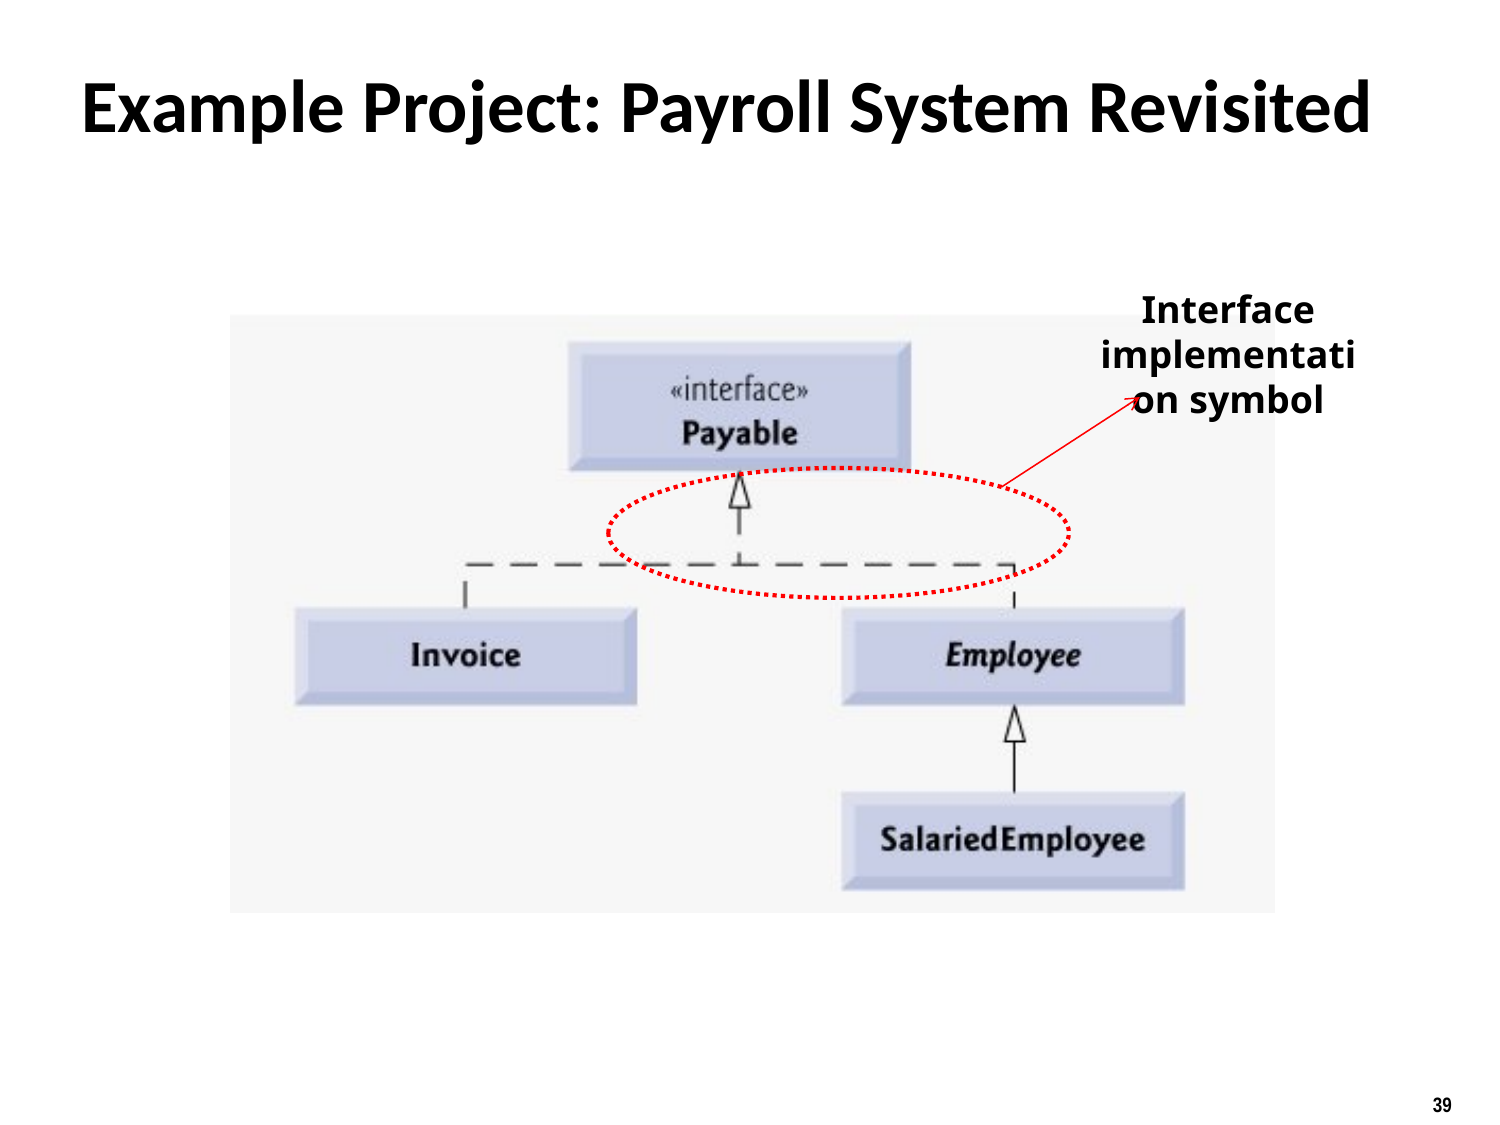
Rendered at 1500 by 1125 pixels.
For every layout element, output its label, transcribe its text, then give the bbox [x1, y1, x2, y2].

title Example Project: Payroll System Revisited [74, 12, 1438, 192]
text_box Interface implementation symbol [1080, 278, 1377, 429]
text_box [1001, 396, 1141, 488]
picture [229, 314, 1275, 913]
